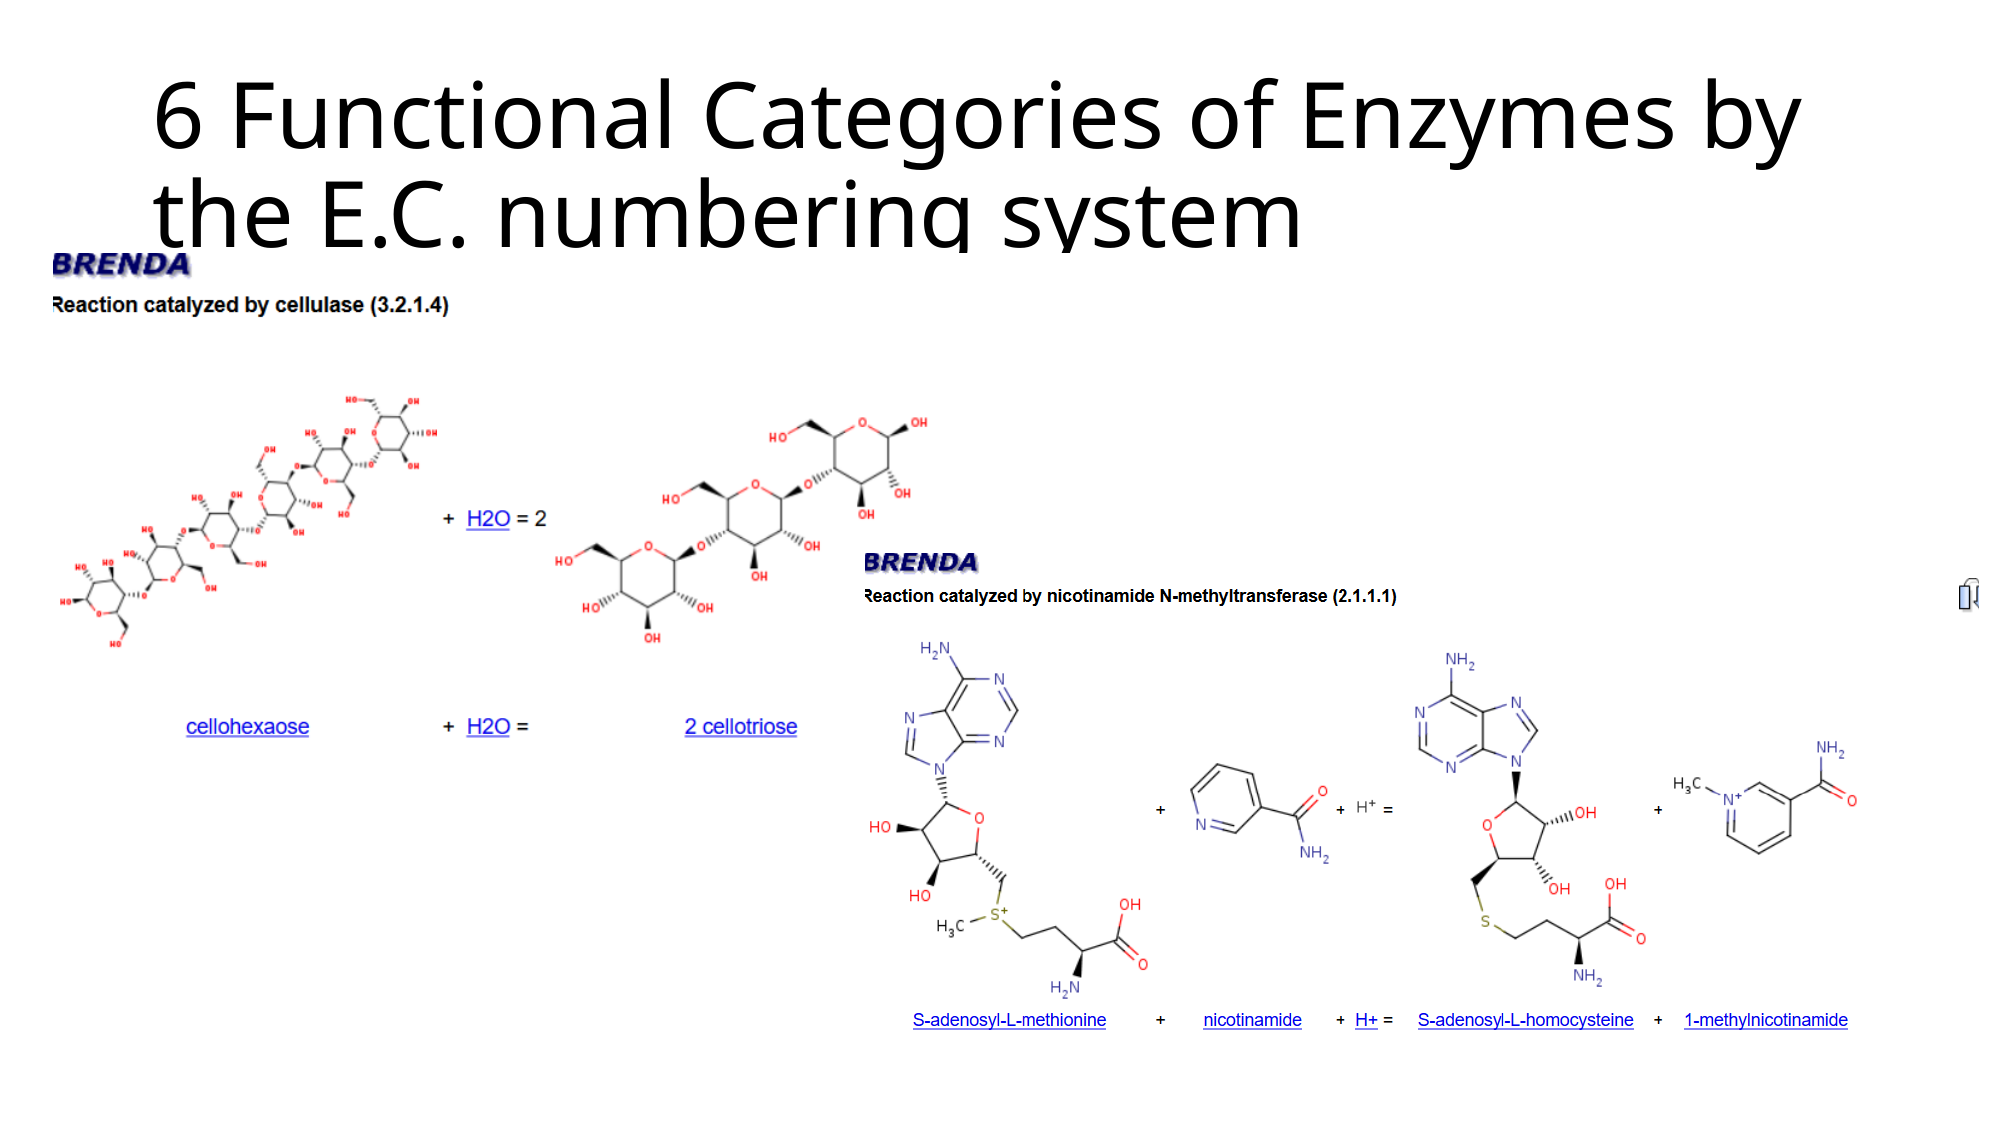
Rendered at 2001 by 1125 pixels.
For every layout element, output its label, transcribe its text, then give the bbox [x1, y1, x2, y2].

picture [53, 253, 1979, 1034]
title 6 Functional Categories of Enzymes by the E.C. numbering system [137, 59, 1863, 278]
